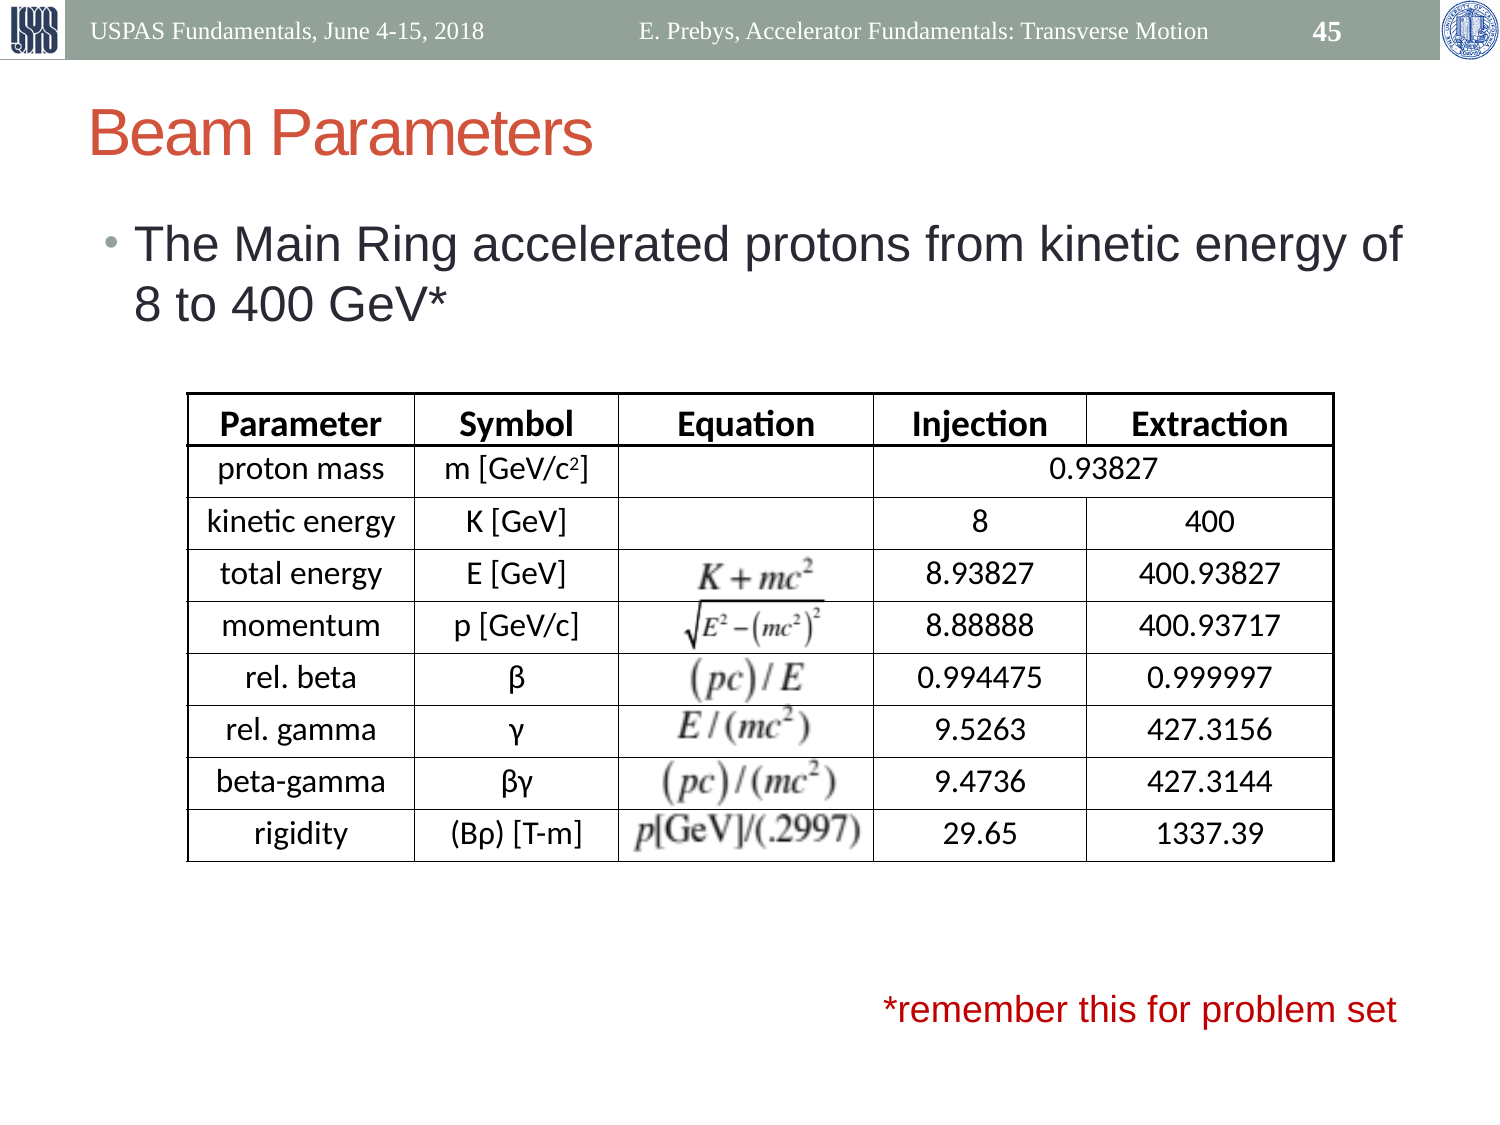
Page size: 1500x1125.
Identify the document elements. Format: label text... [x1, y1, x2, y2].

table_cell 427.3156 [1087, 706, 1332, 757]
table_cell beta-gamma [189, 758, 414, 809]
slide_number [75, 3, 550, 57]
table_cell [619, 447, 873, 497]
table_cell E [GeV] [415, 550, 618, 601]
table_cell (Bρ) [T-m] [415, 810, 618, 861]
slide_number 45 [1297, 3, 1425, 57]
footer E. Prebys, Accelerator Fundamentals: Transverse Motion [562, 3, 1286, 57]
table_cell 427.3144 [1087, 758, 1332, 809]
table_cell β [415, 654, 618, 705]
table_cell 0.93827 [874, 447, 1332, 497]
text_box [659, 751, 840, 810]
table_cell [822, 706, 873, 757]
table_cell 400.93827 [1087, 550, 1332, 601]
table_cell m [GeV/c2] [415, 447, 618, 497]
table_cell 400 [1087, 498, 1332, 549]
table_cell 1337.39 [1087, 810, 1332, 861]
table_cell [850, 758, 873, 809]
picture [0, 0, 65, 59]
table_cell rel. gamma [189, 706, 414, 757]
picture [1440, 0, 1500, 61]
table_cell rigidity [189, 810, 414, 861]
table_cell [619, 498, 873, 549]
table_cell 8 [874, 498, 1086, 549]
table_header Symbol [415, 395, 618, 444]
table_cell βγ [415, 758, 618, 809]
table_cell K [GeV] [415, 498, 618, 549]
table_cell 400.93717 [1087, 602, 1332, 653]
table_header Extraction [1087, 395, 1332, 444]
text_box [686, 651, 811, 694]
table_cell proton mass [189, 447, 414, 497]
table_cell momentum [189, 602, 414, 653]
table_header Parameter [189, 395, 414, 444]
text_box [628, 807, 863, 856]
table_cell [836, 602, 873, 653]
table_header Injection [874, 395, 1086, 444]
table_cell p [GeV/c] [415, 602, 618, 653]
table_cell 9.5263 [874, 706, 1086, 757]
table_cell 0.999997 [1087, 654, 1332, 705]
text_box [672, 697, 814, 748]
text_box *remember this for problem set [868, 977, 1444, 1038]
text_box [681, 595, 828, 655]
table_cell [819, 654, 873, 705]
table_cell [619, 810, 627, 861]
table_header Equation [619, 395, 873, 444]
table_cell 29.65 [874, 810, 1086, 861]
table_cell 9.4736 [874, 758, 1086, 809]
table_cell 8.93827 [874, 550, 1086, 601]
table_cell [619, 706, 669, 757]
table_cell γ [415, 706, 618, 757]
table_cell [619, 654, 684, 705]
table_cell [822, 550, 873, 601]
table_cell rel. beta [189, 654, 414, 705]
table_cell [619, 602, 678, 653]
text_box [692, 550, 816, 592]
table_cell kinetic energy [189, 498, 414, 549]
list The Main Ring accelerated protons from kinetic energy of 8 to 400 GeV* [88, 204, 1443, 348]
table_cell [619, 758, 656, 809]
title Beam Parameters [72, 77, 1423, 181]
table_cell 8.88888 [874, 602, 1086, 653]
table_cell [619, 550, 691, 601]
table_cell total energy [189, 550, 414, 601]
table_cell 0.994475 [874, 654, 1086, 705]
